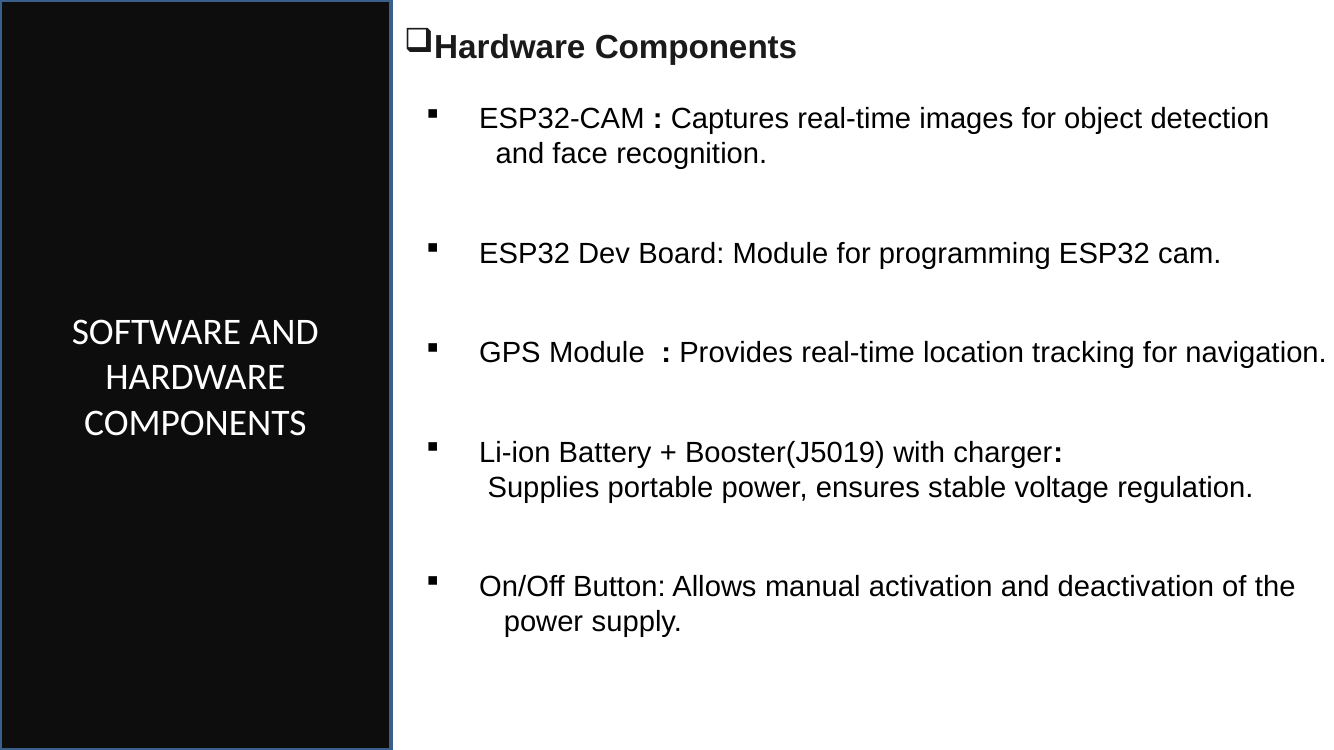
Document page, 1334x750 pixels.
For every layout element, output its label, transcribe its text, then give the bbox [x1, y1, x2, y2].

list Hardware Components ESP32-CAM : Captures real-time images for object detection and face recognition. ESP32 Dev Board: Module for programming ESP32 cam. GPS Module : Provides real-time location tracking for navigation. Li-ion Battery + Booster(J5019) with charger: Supplies portable power, ensures stable voltage regulation. On/Off Button: Allows manual activation and deactivation of the power supply. [404, 24, 1334, 525]
text_box SOFTWARE AND HARDWARE COMPONENTS [0, 0, 393, 750]
